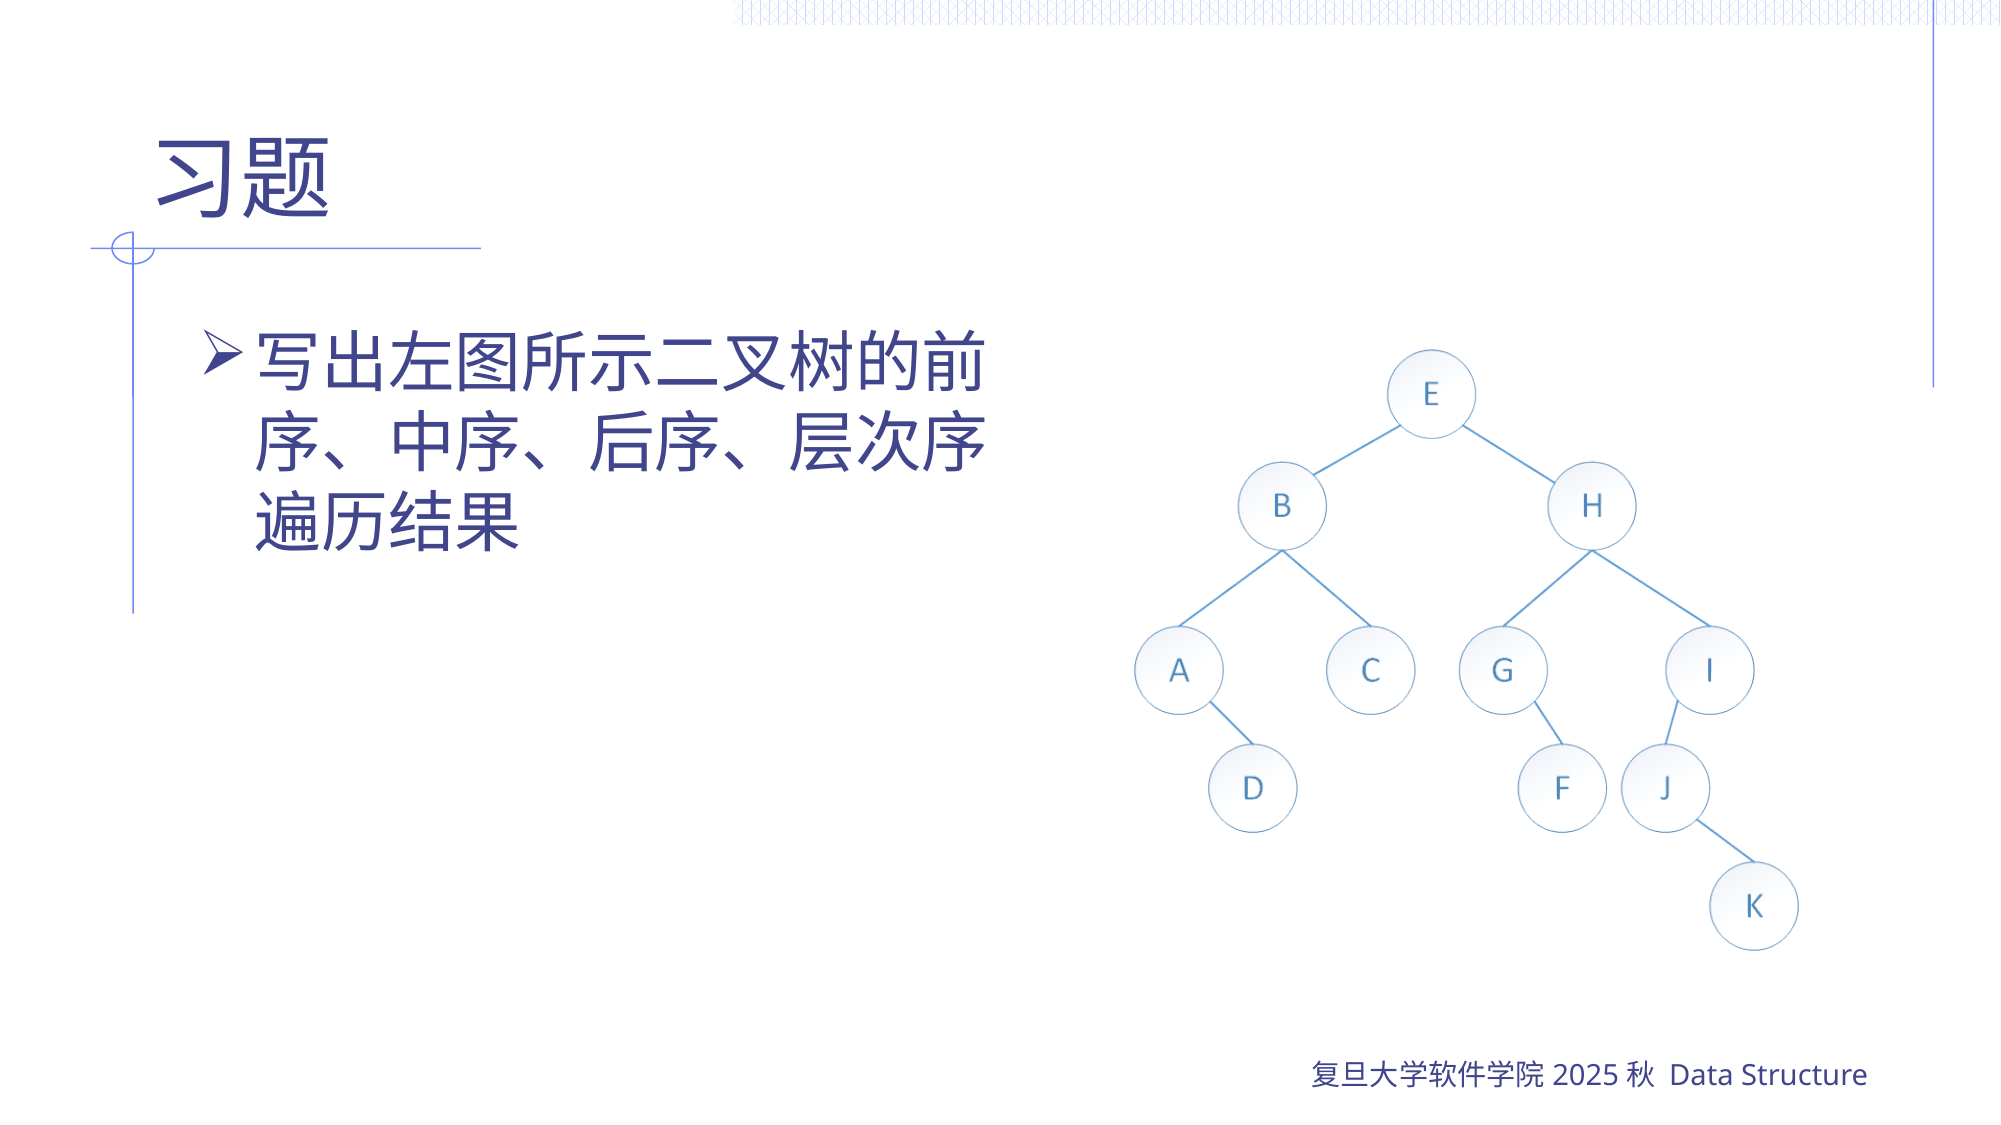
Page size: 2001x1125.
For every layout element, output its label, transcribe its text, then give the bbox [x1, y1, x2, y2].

list 写出左图所示二叉树的前序、中序、后序、层次序遍历结果 [183, 312, 1017, 988]
title 习题 [133, 50, 1834, 238]
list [1133, 348, 1800, 952]
